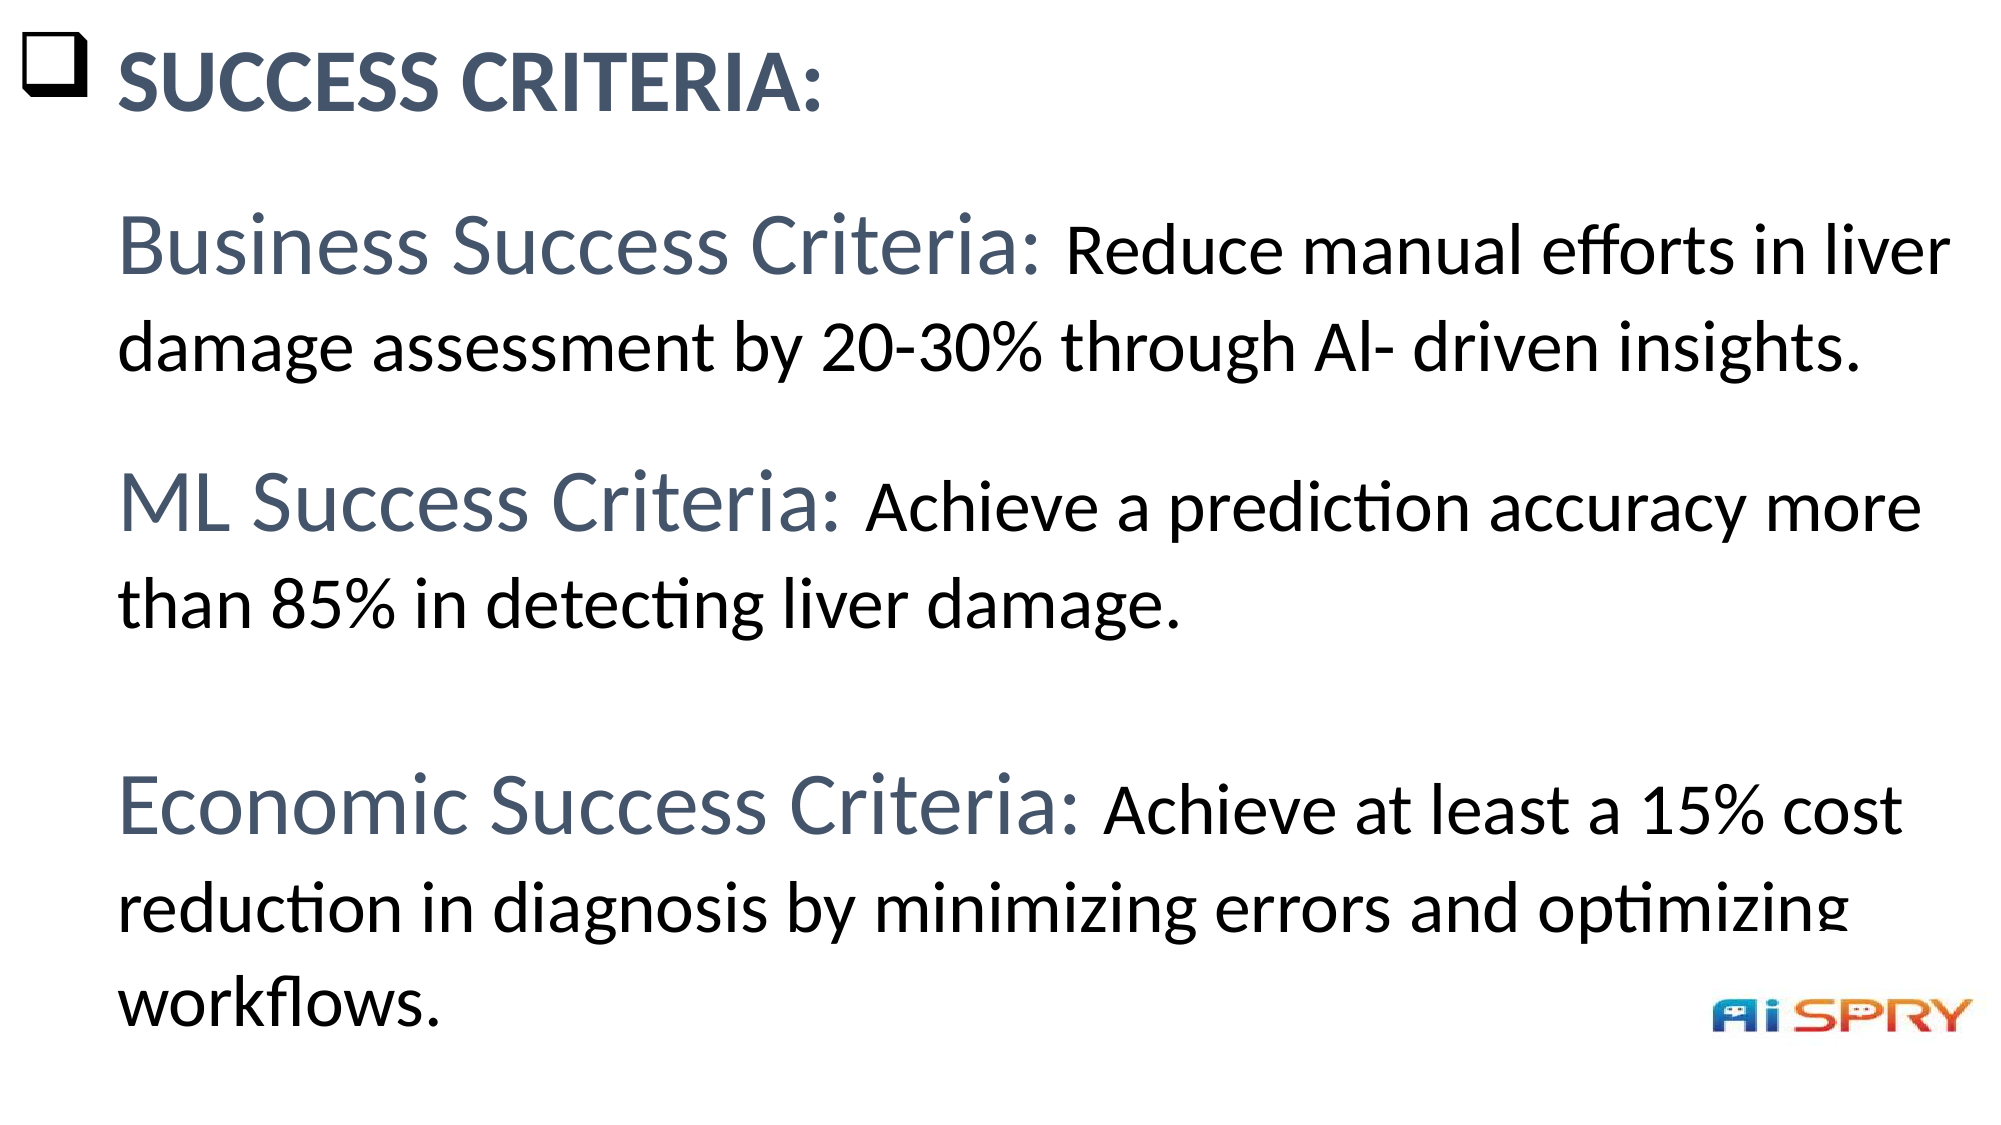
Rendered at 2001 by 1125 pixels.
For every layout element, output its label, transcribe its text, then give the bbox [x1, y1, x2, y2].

title SUCCESS CRITERIA: Business Success Criteria: Reduce manual efforts in liver damage assessment by 20-30% through Al- driven insights. ML Success Criteria: Achieve a prediction accuracy more than 85% in detecting liver damage. Economic Success Criteria: Achieve at least a 15% cost reduction in diagnosis by minimizing errors and optimizing workflows. [0, 0, 2000, 1125]
picture [1687, 931, 2000, 1099]
